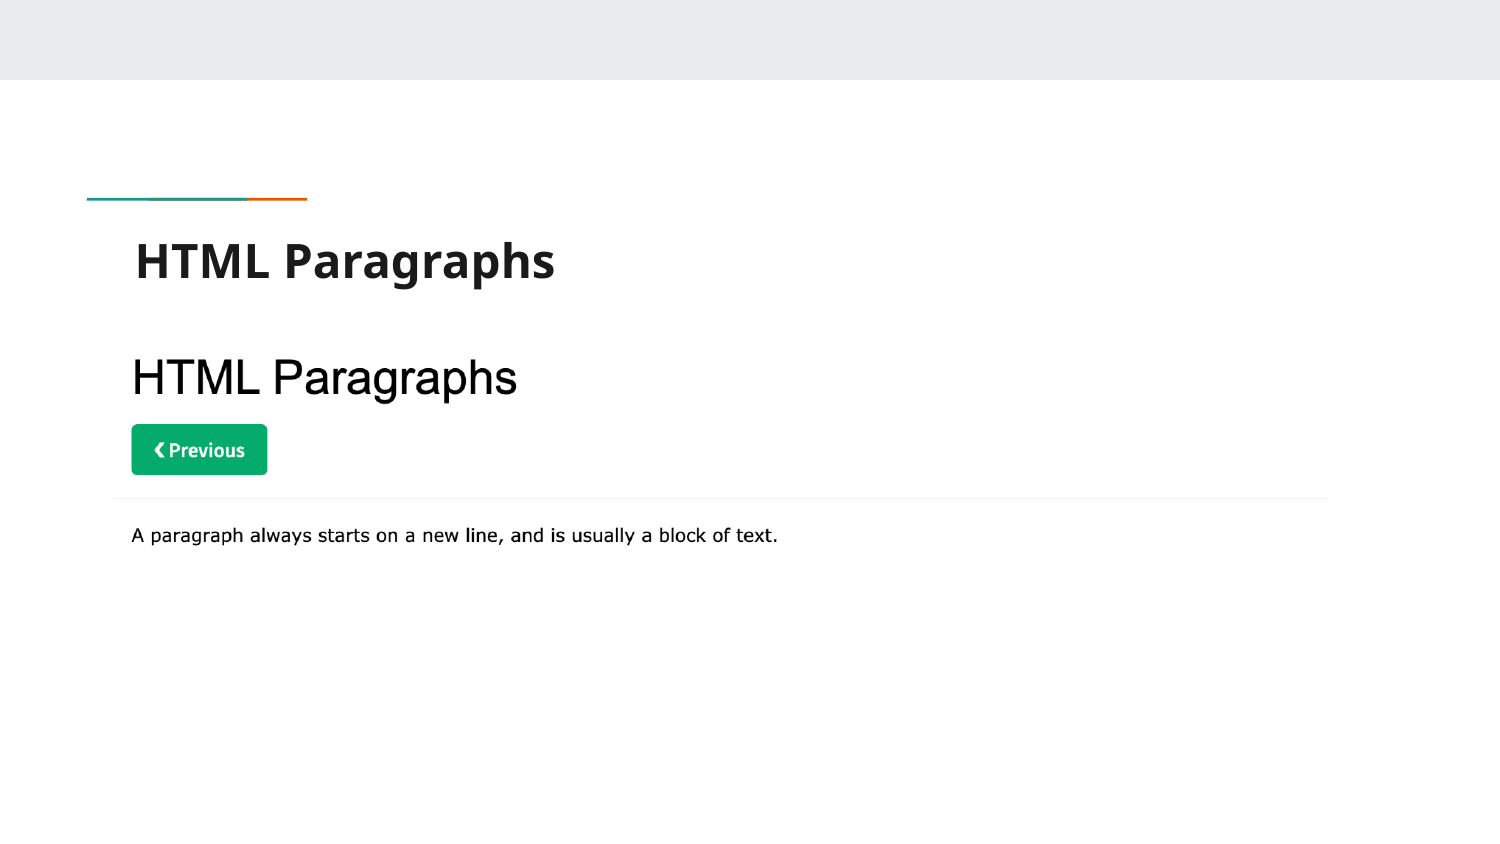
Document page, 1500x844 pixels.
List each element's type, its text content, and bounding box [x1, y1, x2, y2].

title HTML Paragraphs [119, 216, 1381, 305]
picture [112, 328, 1329, 558]
